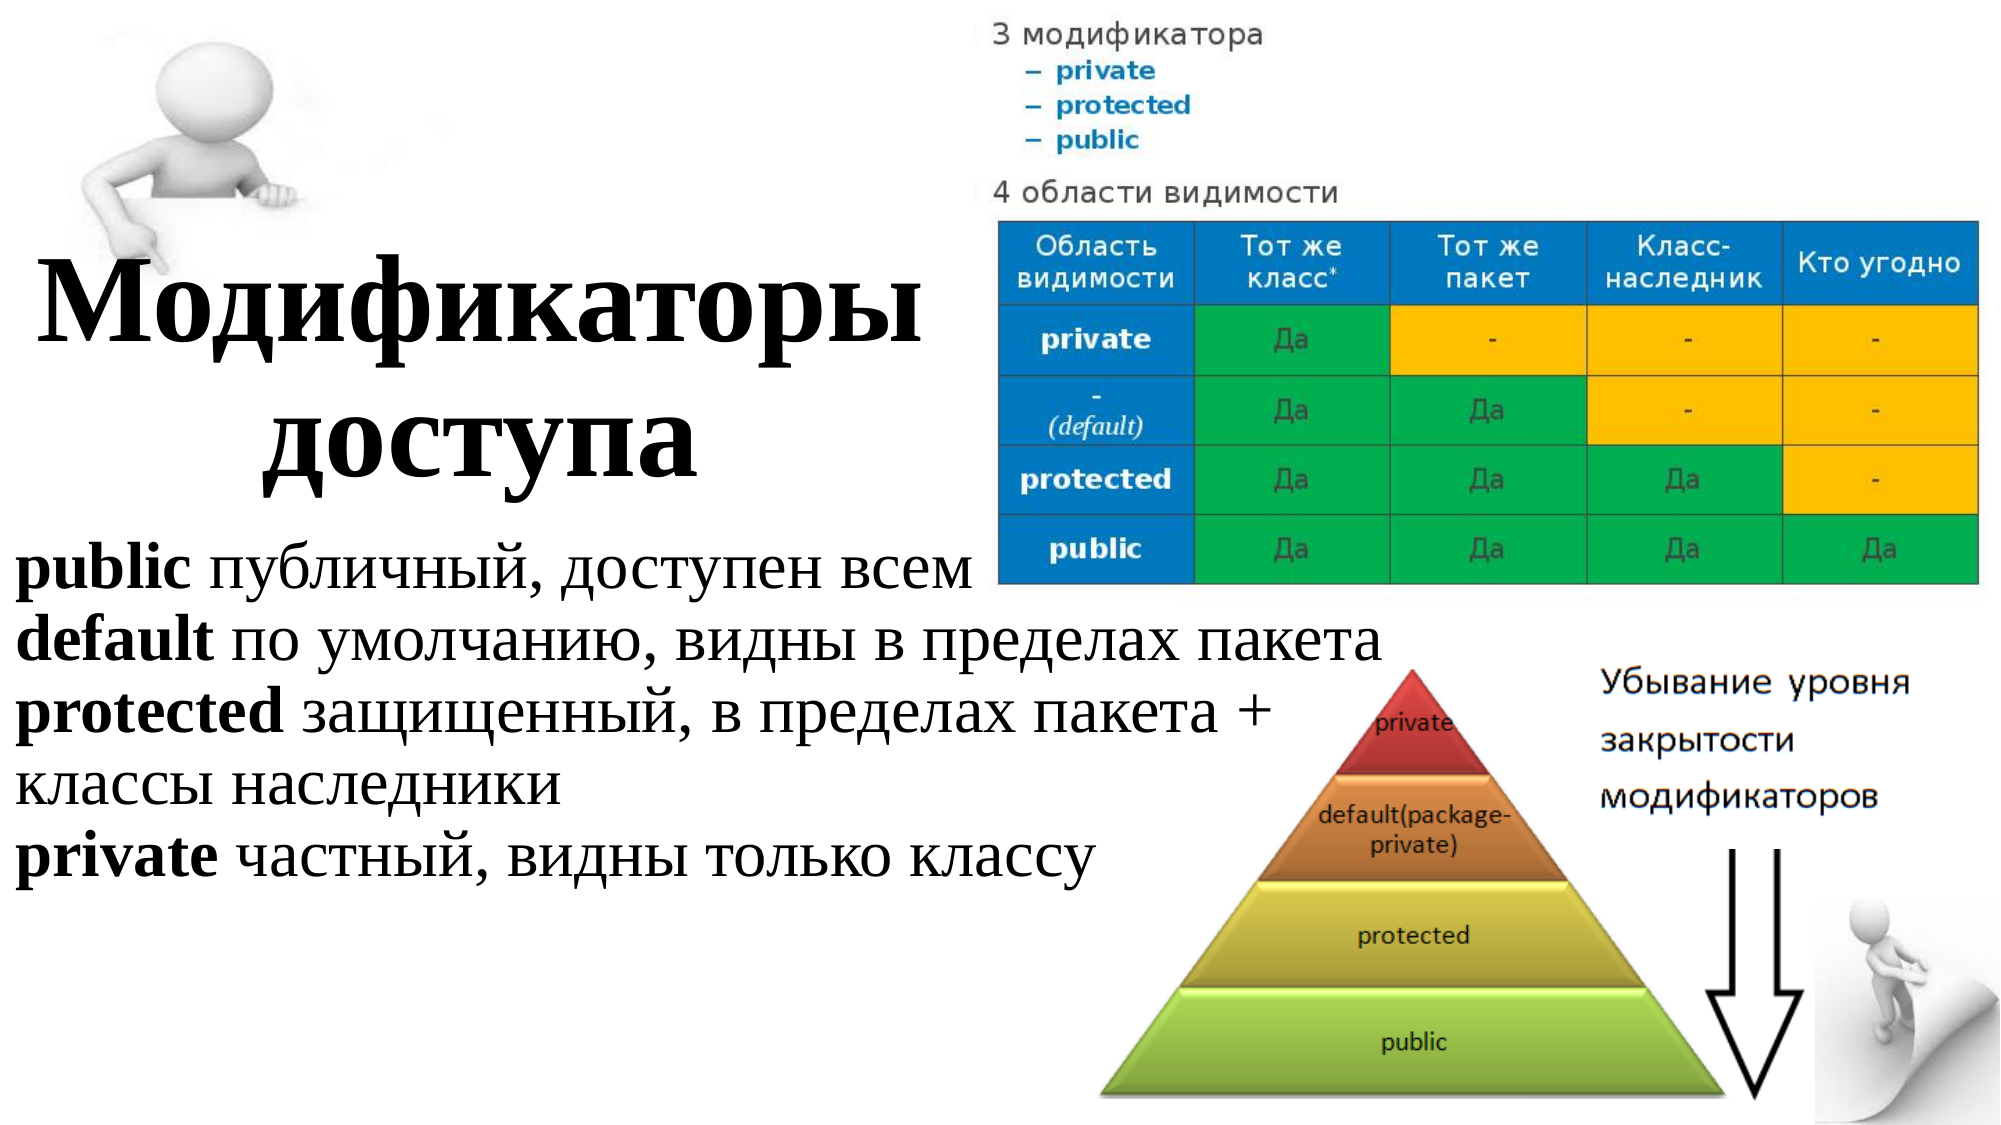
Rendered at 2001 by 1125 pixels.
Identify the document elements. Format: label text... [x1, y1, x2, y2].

title Модификаторы доступа [0, 250, 962, 498]
text_box public публичный, доступен всем default по умолчанию, видны в пределах пакета protected защищенный, в пределах пакета + классы наследники private частный, видны только классу [0, 498, 1447, 899]
picture [974, 4, 2000, 1125]
picture [4, 0, 561, 282]
